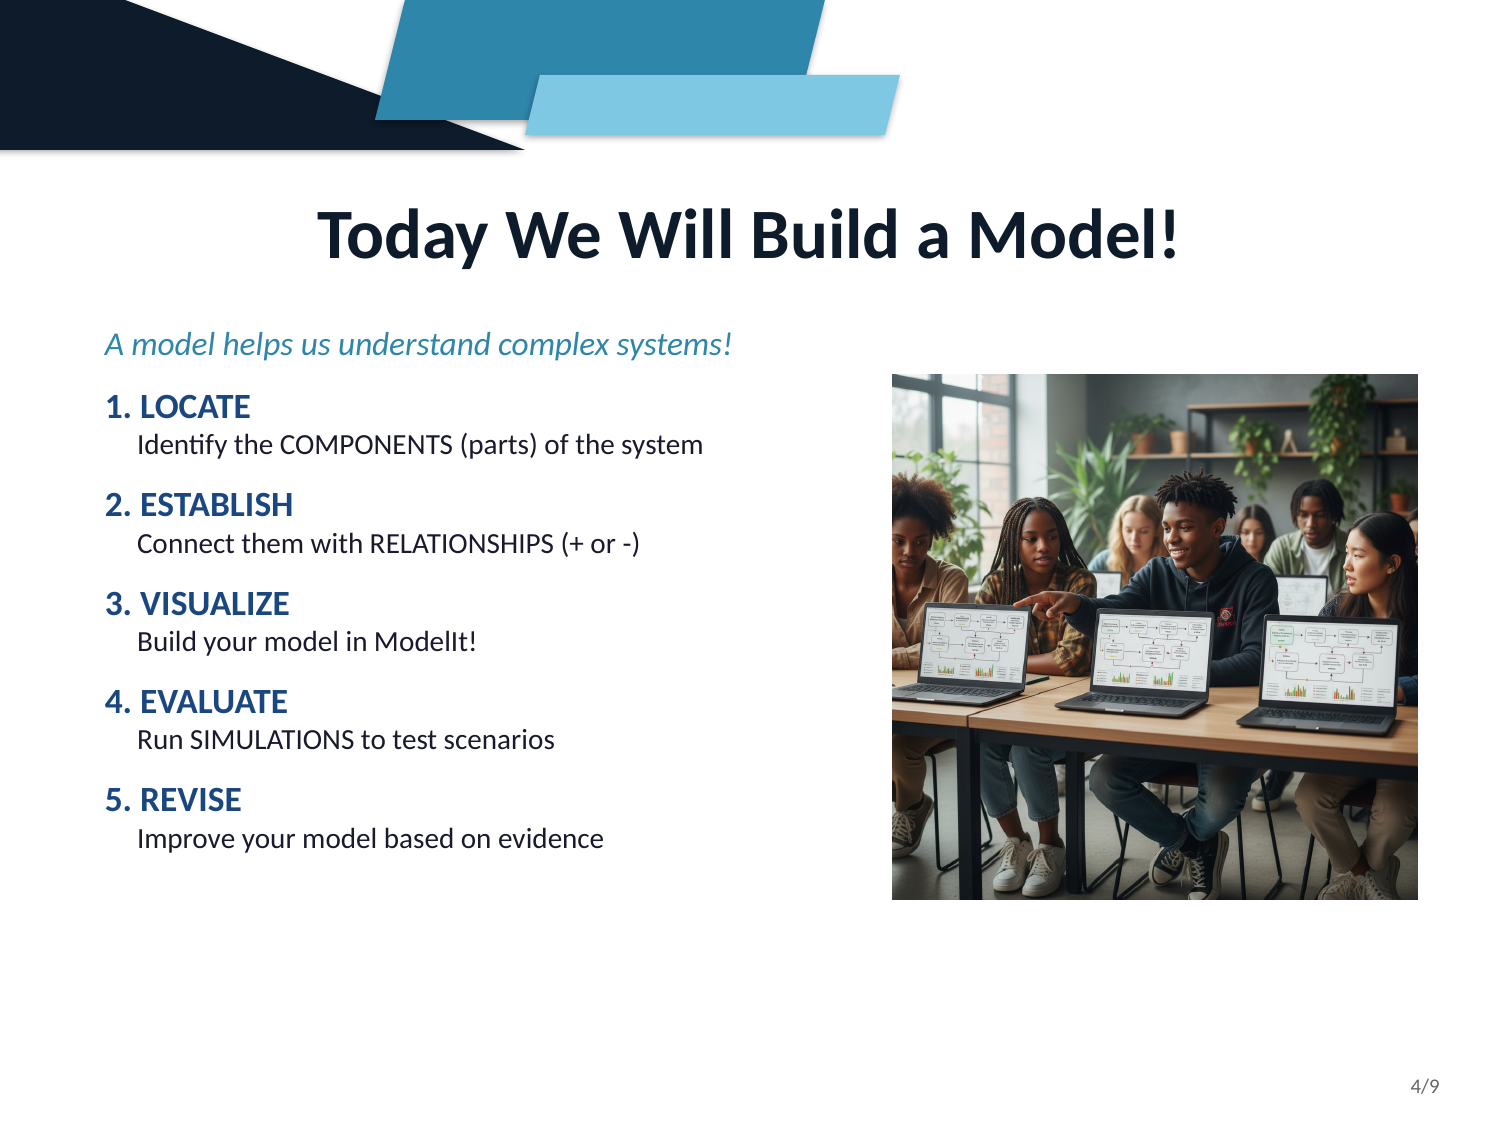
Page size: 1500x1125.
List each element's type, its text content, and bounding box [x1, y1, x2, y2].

text_box [0, 0, 526, 151]
text_box 4/9 [1395, 1065, 1455, 1105]
text_box [524, 74, 901, 136]
text_box [374, 0, 826, 121]
picture [892, 374, 1418, 901]
text_box A model helps us understand complex systems! 1. LOCATE Identify the COMPONENTS (parts) of the system 2. ESTABLISH Connect them with RELATIONSHIPS (+ or -) 3. VISUALIZE Build your model in ModelIt! 4. EVALUATE Run SIMULATIONS to test scenarios 5. REVISE Improve your model based on evidence [89, 314, 870, 862]
text_box Today We Will Build a Model! [302, 179, 1198, 280]
